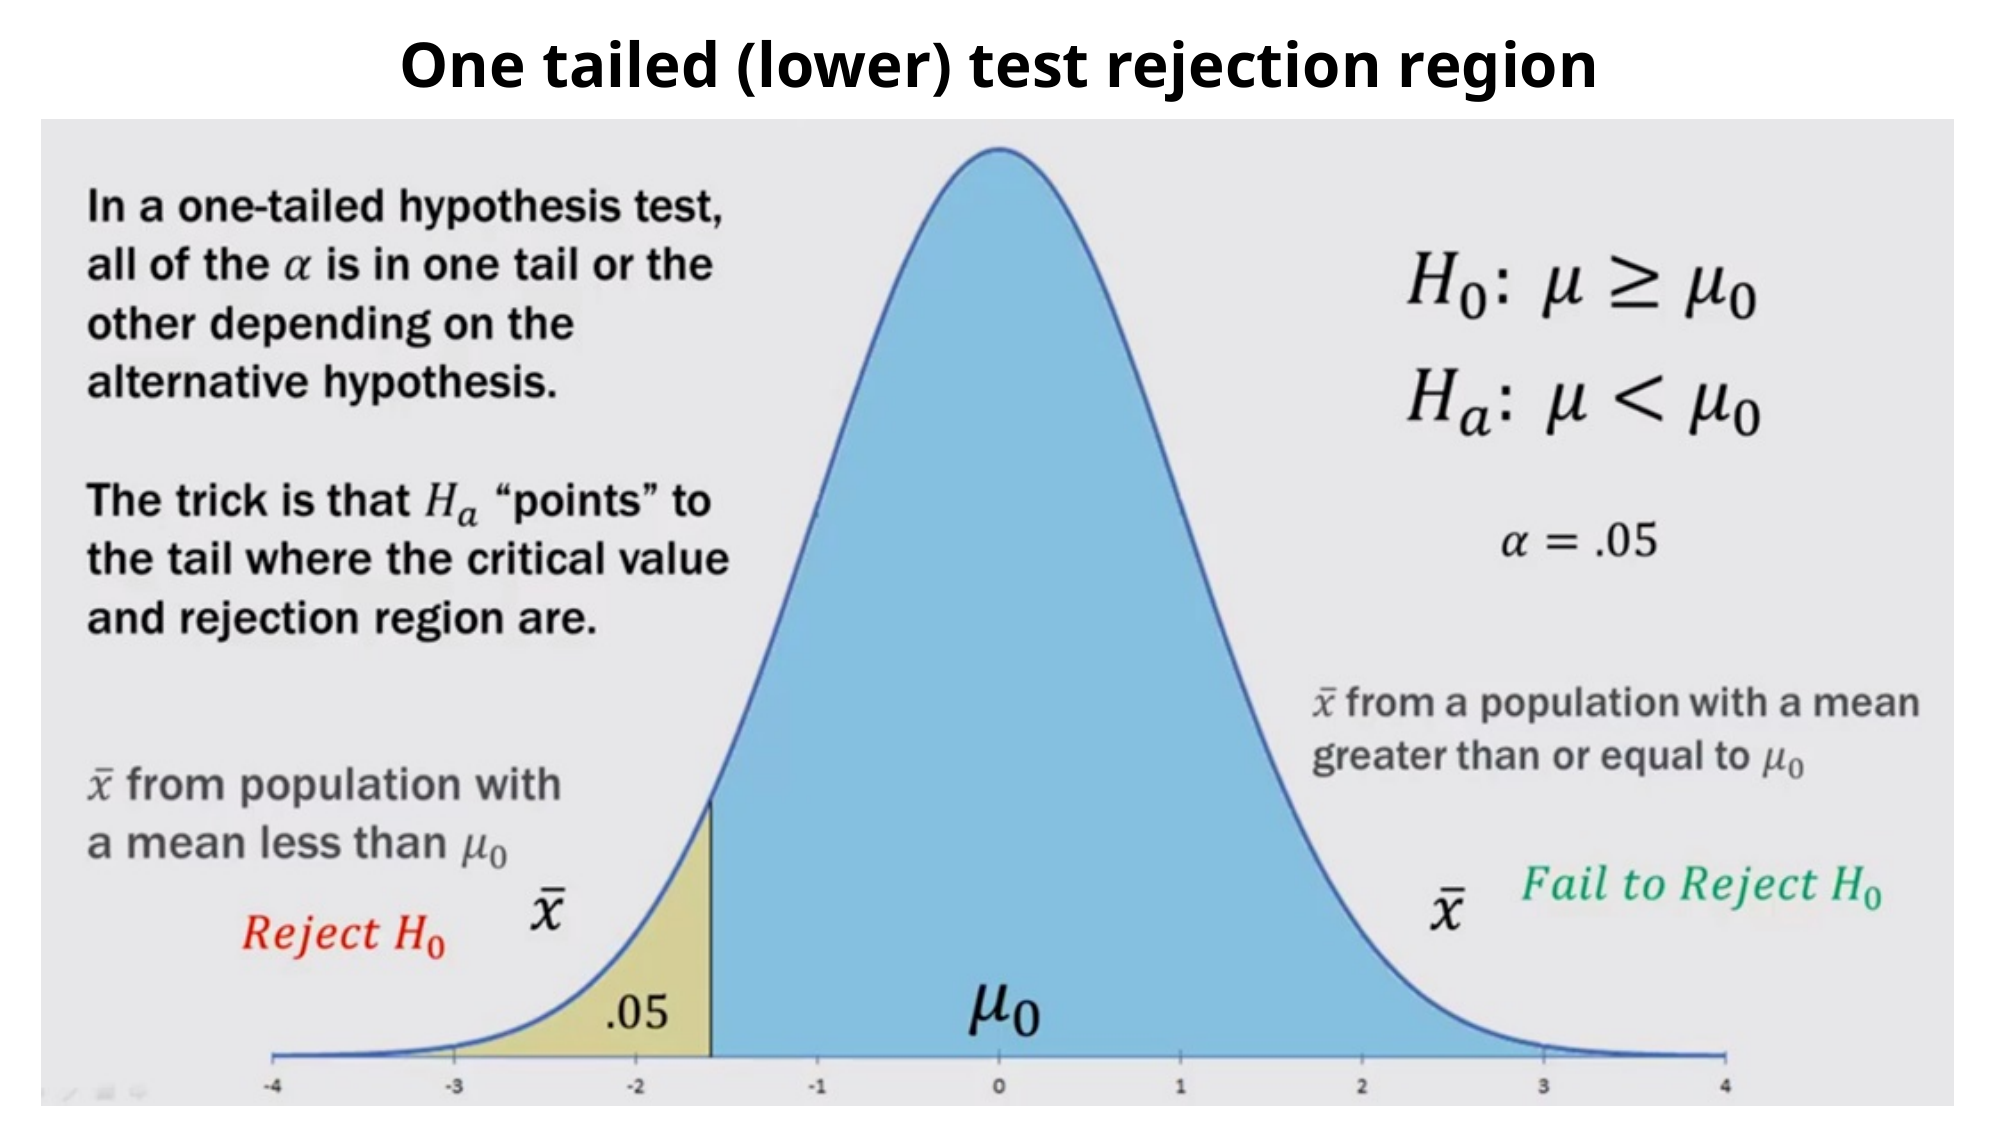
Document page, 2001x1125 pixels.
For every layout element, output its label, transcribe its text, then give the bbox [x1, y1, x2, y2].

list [41, 119, 1954, 1106]
title One tailed (lower) test rejection region [137, 26, 1863, 109]
